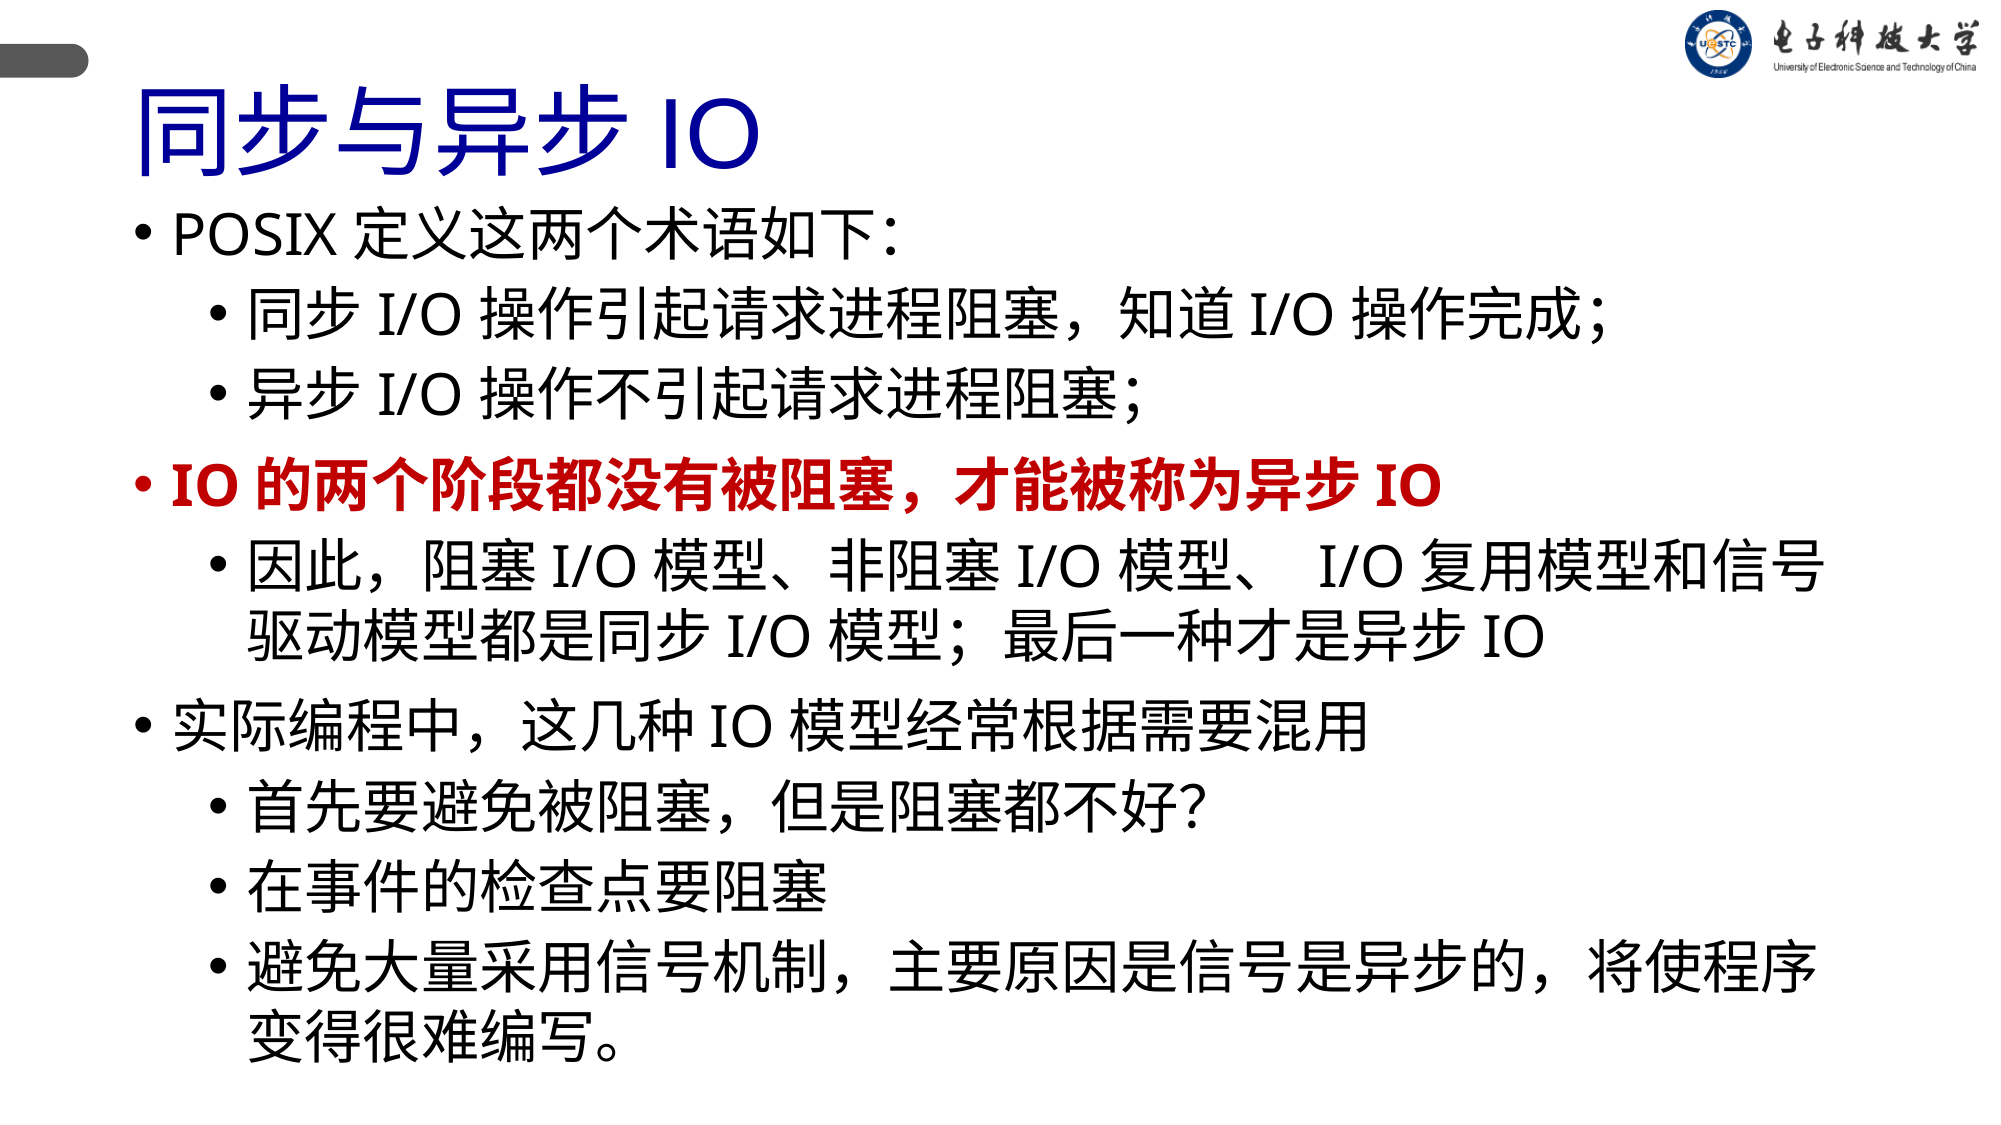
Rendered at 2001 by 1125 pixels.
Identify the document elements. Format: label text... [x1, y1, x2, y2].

text_box 同步与异步IO [118, 27, 1844, 245]
list POSIX定义这两个术语如下： 同步I/O操作引起请求进程阻塞，知道I/O操作完成； 异步I/O操作不引起请求进程阻塞； IO的两个阶段都没有被阻塞，才能被称为异步IO 因此，阻塞I/O模型、非阻塞I/O模型、 I/O复用模型和信号驱动模型都是同步I/O模型；最后一种才是异步IO 实际编程中，这几种IO模型经常根据需要混用 首先要避免被阻塞，但是阻塞都不好？ 在事件的检查点要阻塞 避免大量采用信号机制，主要原因是信号是异步的，将使程序变得很难编写。 [119, 189, 1857, 1044]
picture [1685, 10, 1979, 78]
